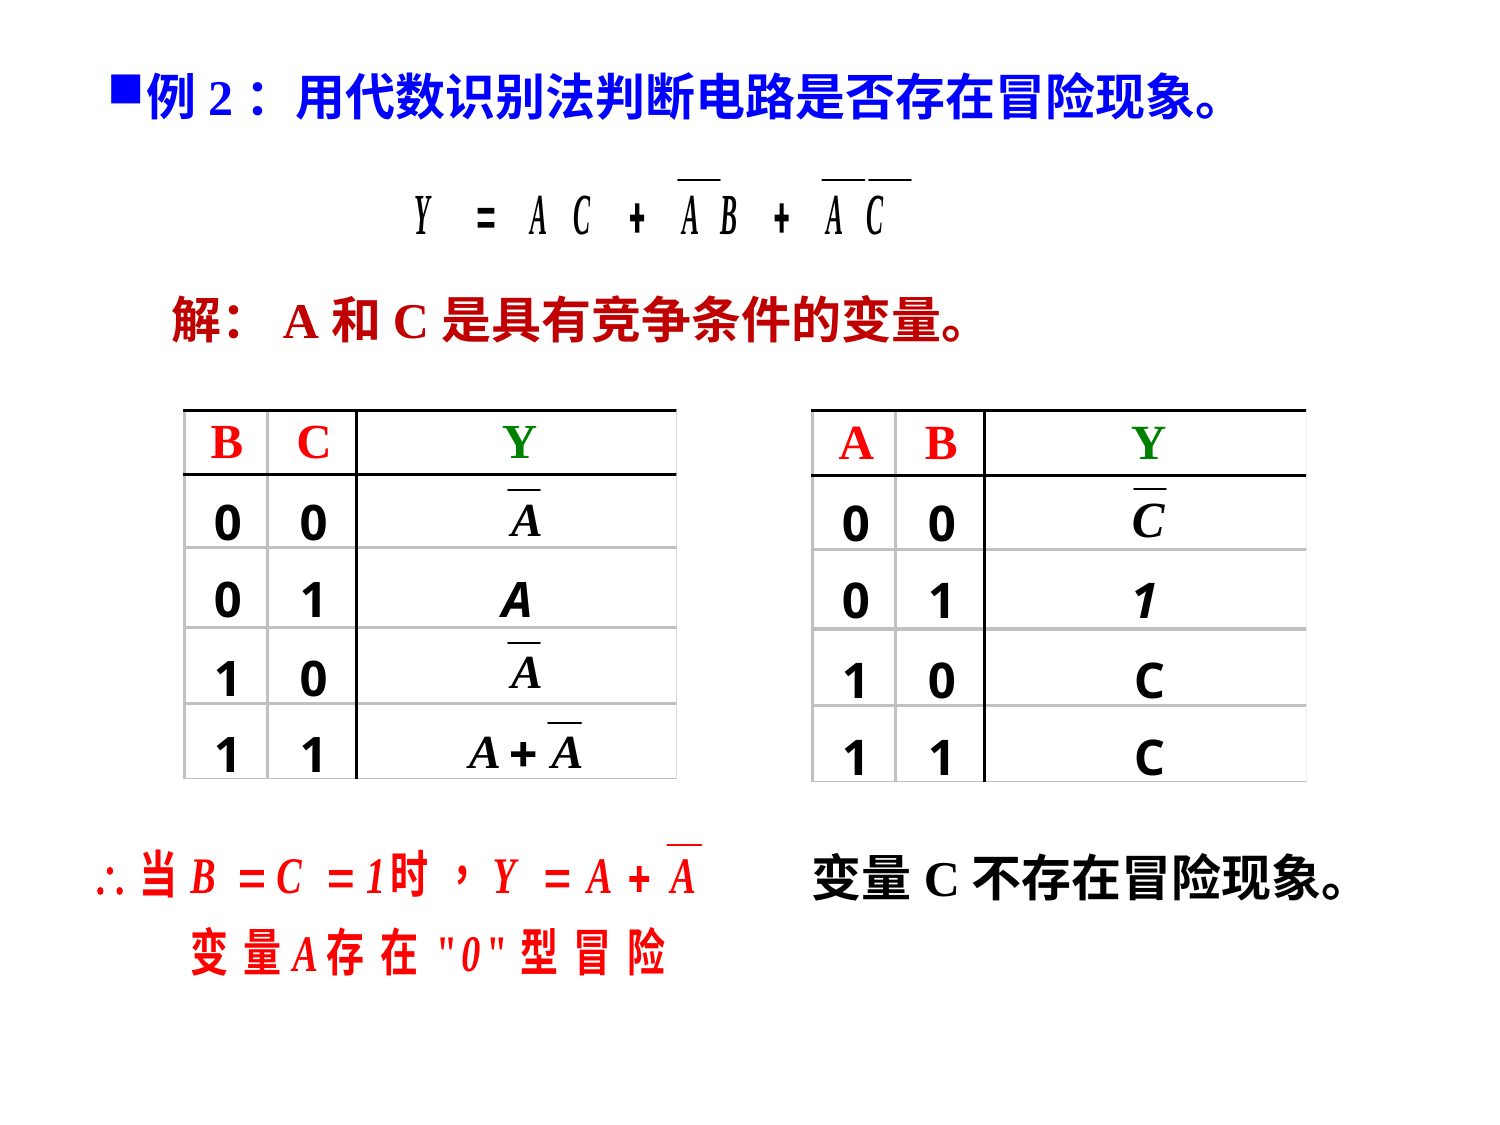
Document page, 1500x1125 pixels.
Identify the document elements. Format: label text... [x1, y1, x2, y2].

text_box 变量C不存在冒险现象。 [797, 838, 1376, 914]
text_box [409, 166, 918, 247]
text_box 解：A和C是具有竞争条件的变量。 [156, 281, 1149, 356]
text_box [810, 409, 1310, 785]
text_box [93, 831, 746, 987]
text_box 例2：用代数识别法判断电路是否存在冒险现象。 [93, 58, 1365, 134]
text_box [182, 408, 680, 782]
